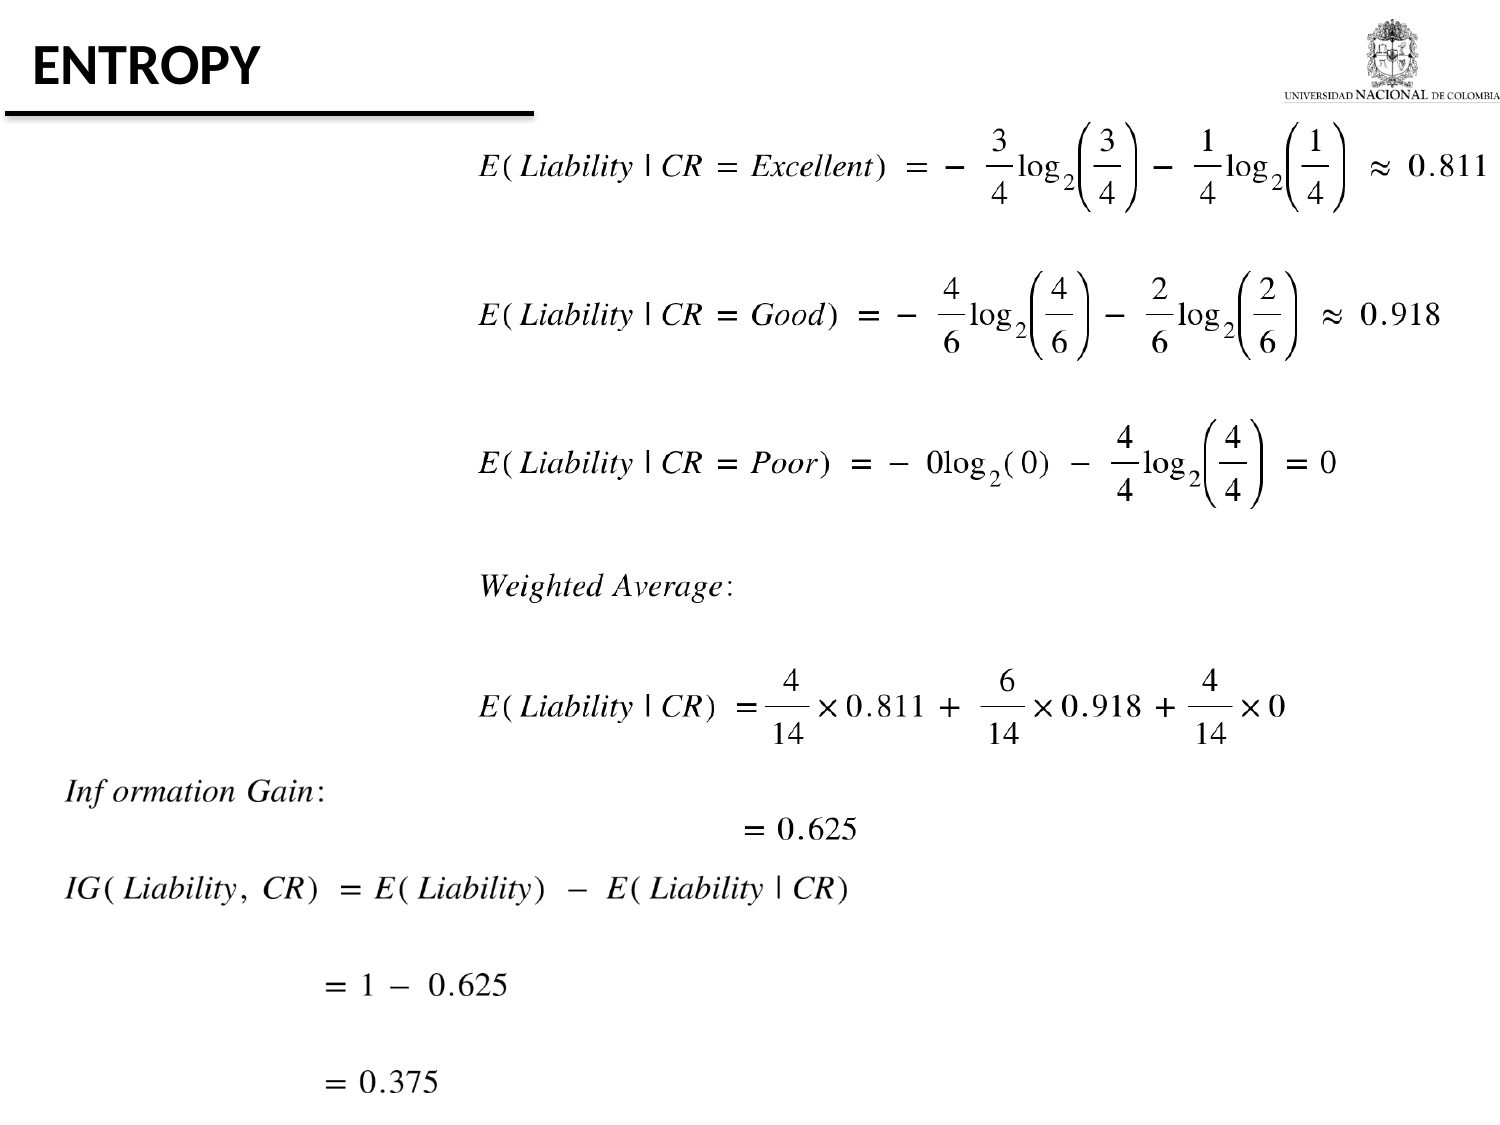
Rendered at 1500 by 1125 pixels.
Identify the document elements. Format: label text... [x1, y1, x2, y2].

text_box ENTROPY [17, 19, 276, 104]
picture [64, 122, 1489, 1093]
picture [1283, 18, 1500, 106]
